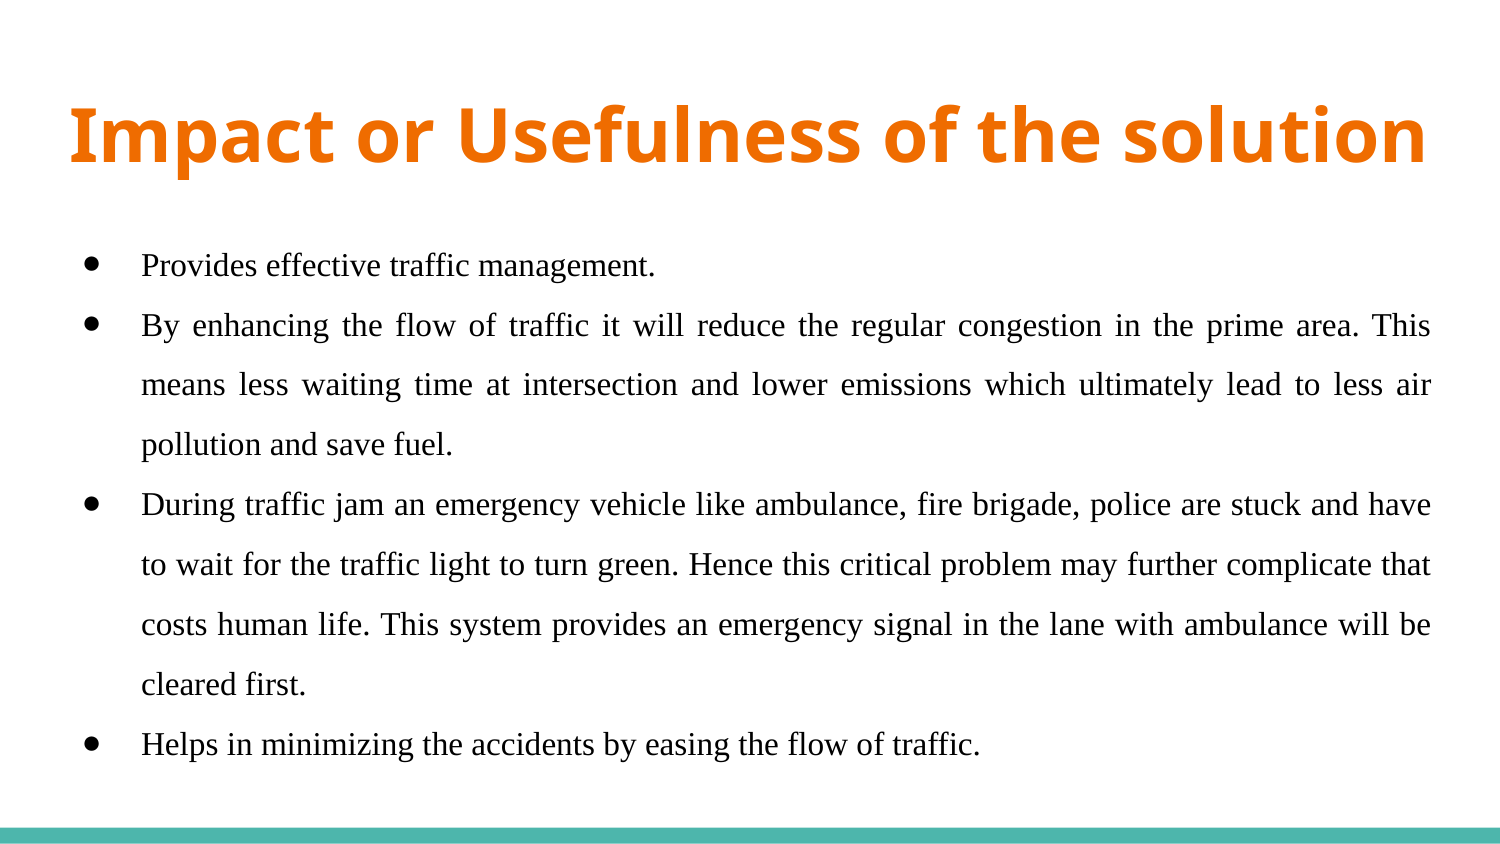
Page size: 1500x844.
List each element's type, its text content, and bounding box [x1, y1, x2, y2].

list Provides effective traffic management. By enhancing the flow of traffic it will reduce the regular congestion in the prime area. This means less waiting time at intersection and lower emissions which ultimately lead to less air pollution and save fuel. During traffic jam an emergency vehicle like ambulance, fire brigade, police are stuck and have to wait for the traffic light to turn green. Hence this critical problem may further complicate that costs human life. This system provides an emergency signal in the lane with ambulance will be cleared first. Helps in minimizing the accidents by easing the flow of traffic. [51, 207, 1449, 750]
title Impact or Usefulness of the solution [51, 72, 1449, 190]
